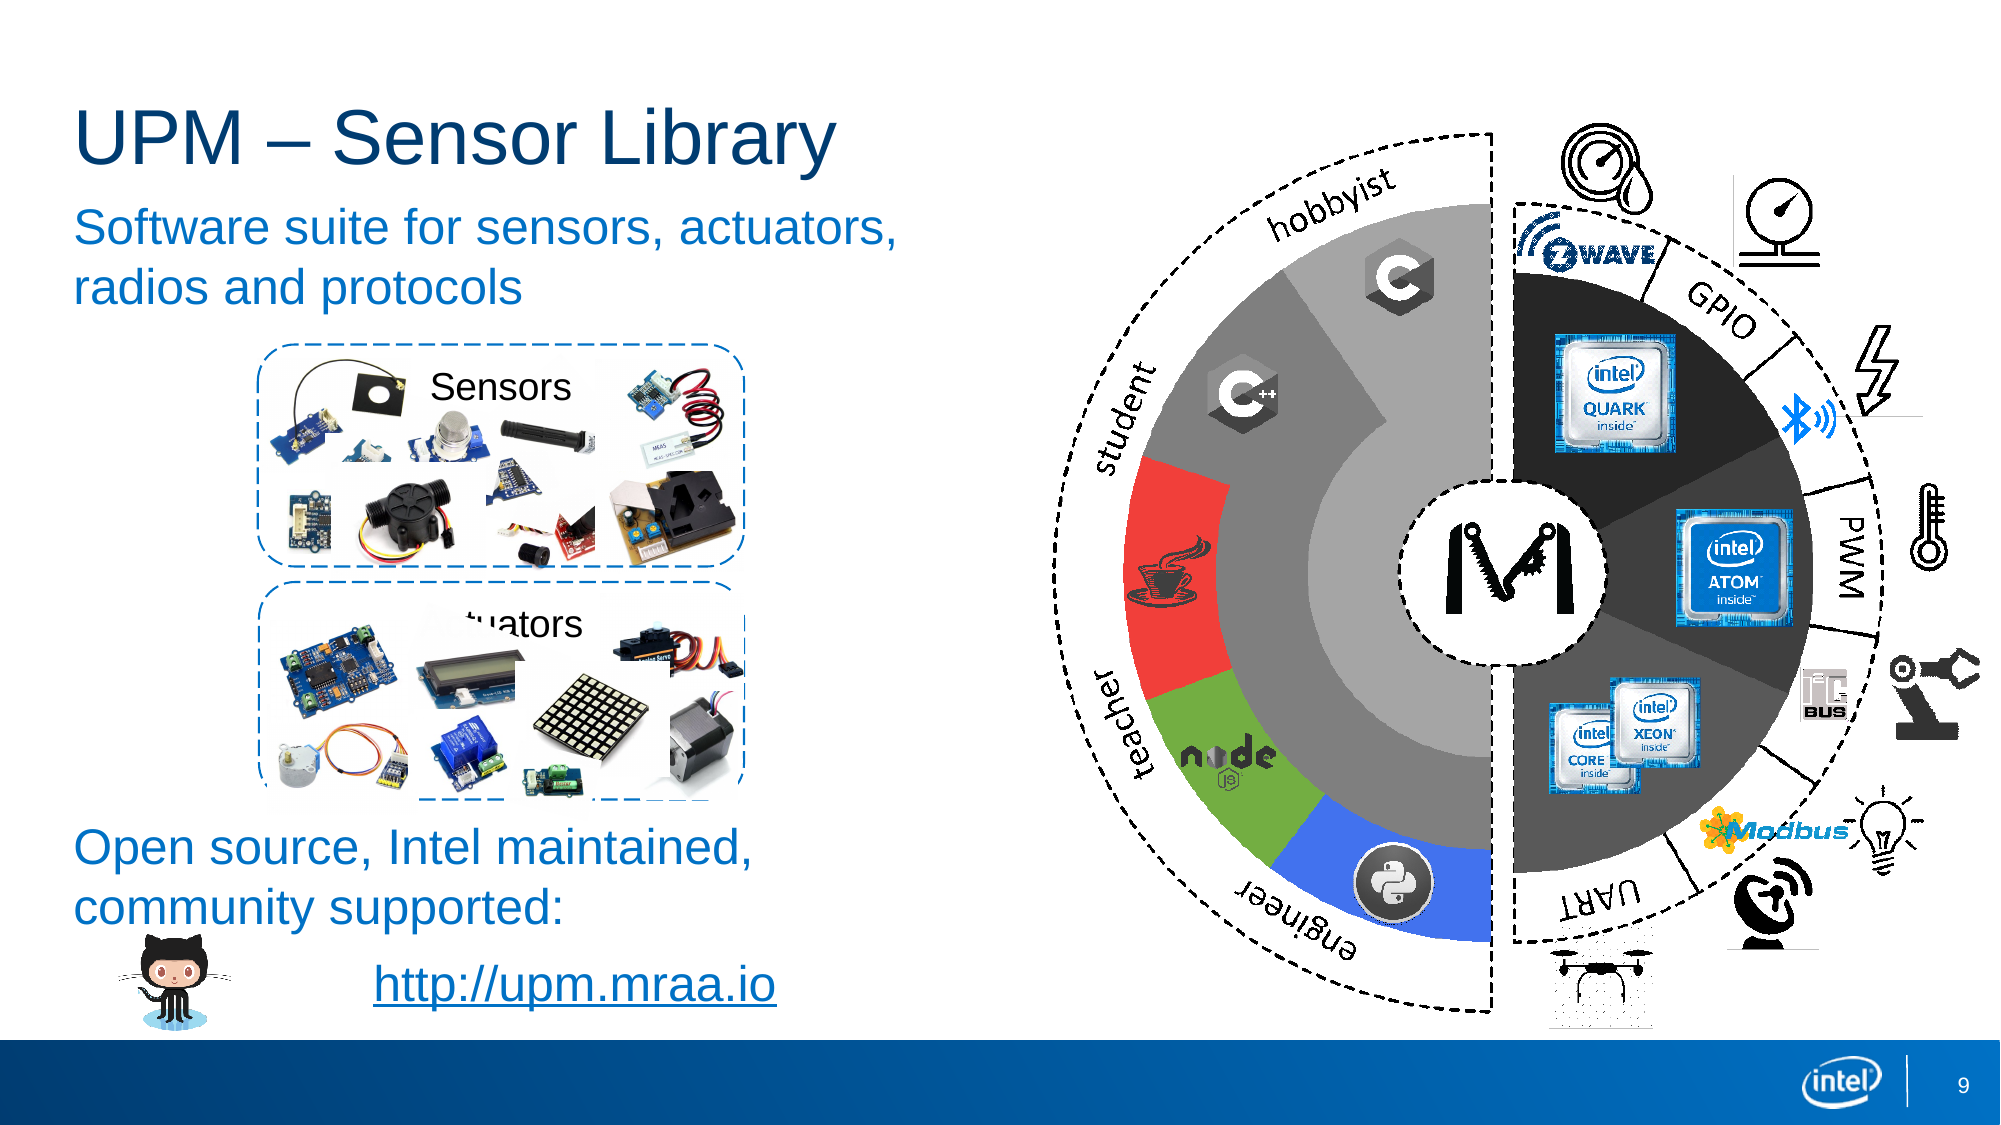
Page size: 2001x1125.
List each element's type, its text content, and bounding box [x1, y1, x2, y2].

slide_number 9 [1503, 1055, 1970, 1116]
picture [1051, 121, 1981, 1029]
picture [114, 932, 235, 1033]
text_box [257, 344, 745, 821]
text_box UPM – Sensor Library [73, 86, 1382, 277]
list Software suite for sensors, actuators, radios and protocols Open source, Intel maintained, community supported: http://upm.mraa.io [73, 277, 989, 1032]
